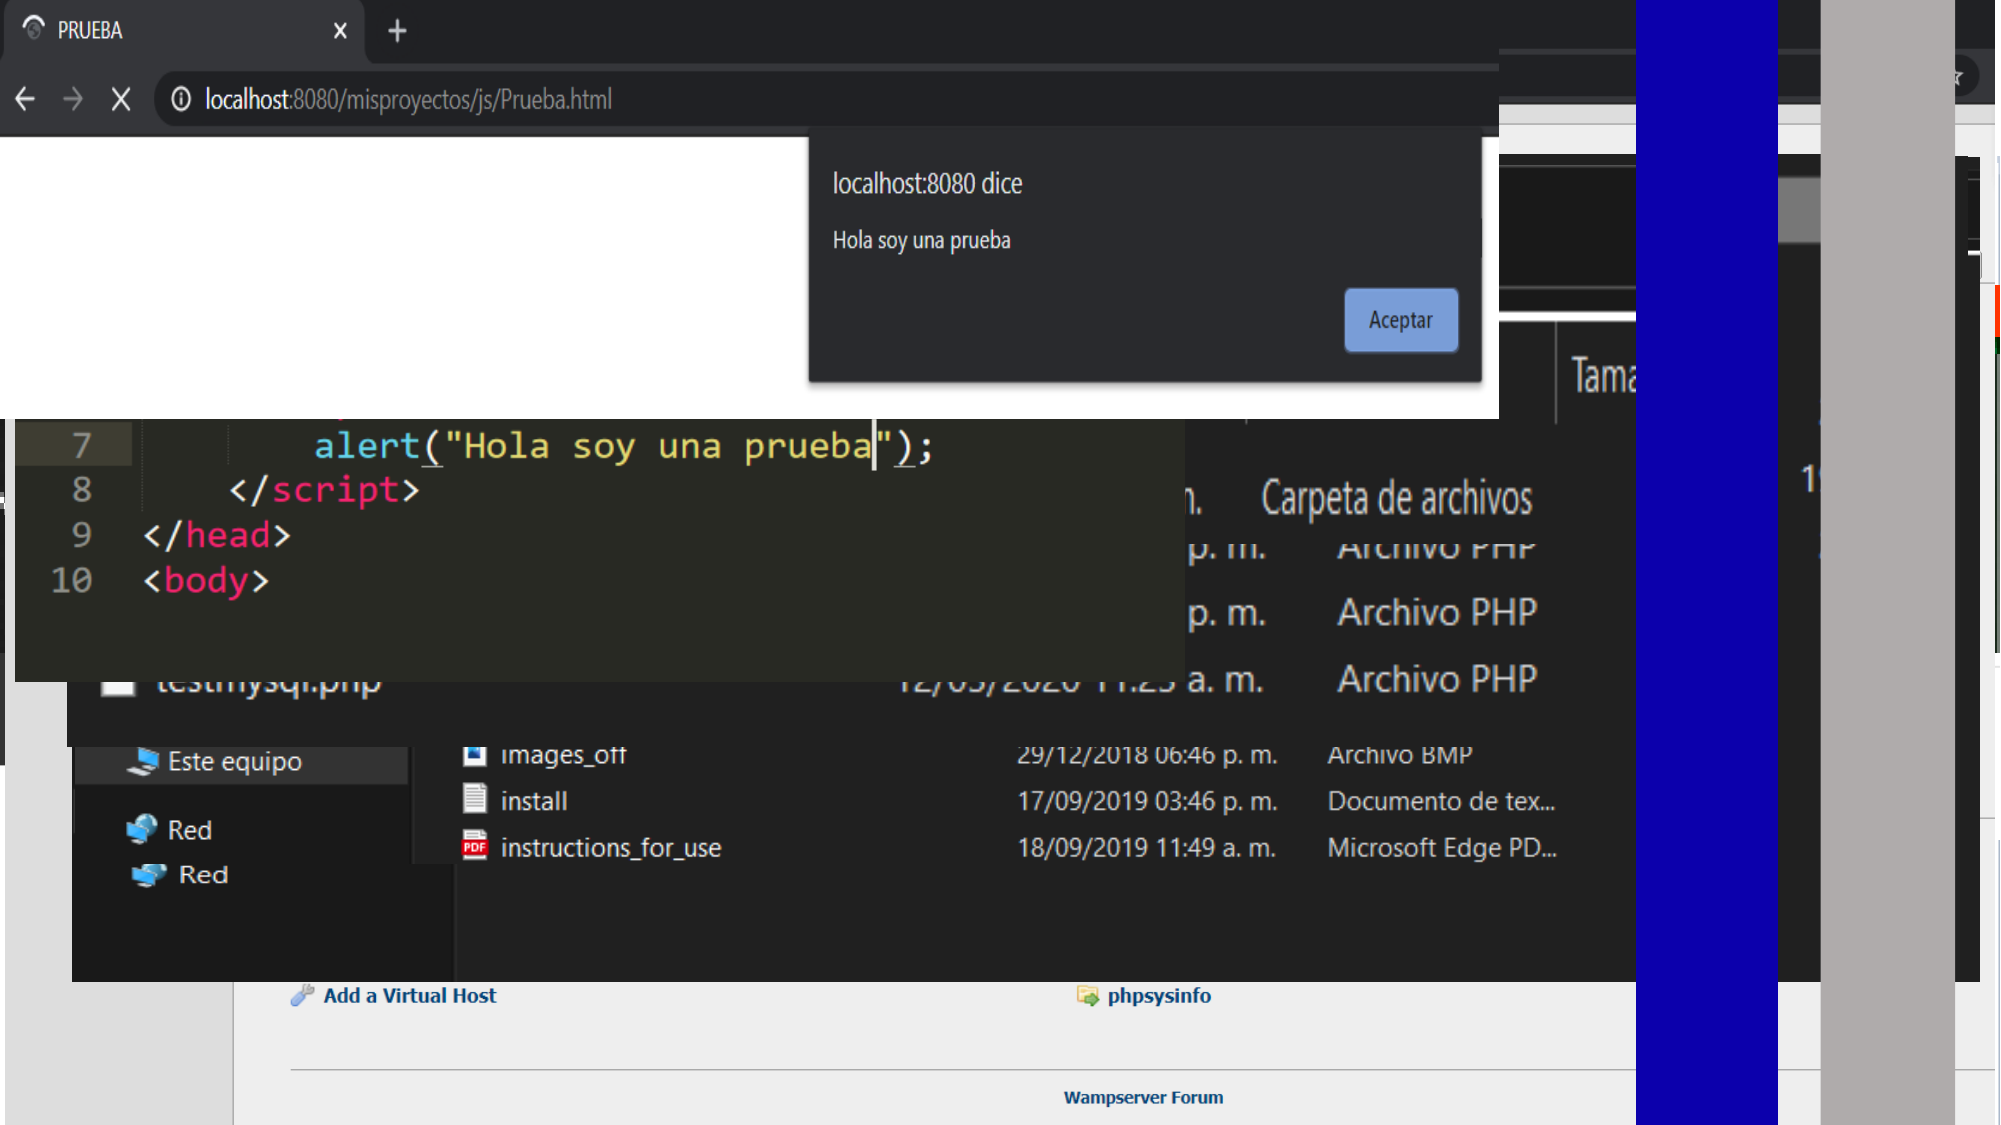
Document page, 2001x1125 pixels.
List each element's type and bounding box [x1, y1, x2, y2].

text_box [1995, 7, 2000, 99]
picture [0, 0, 2000, 1125]
text_box [1995, 99, 2000, 156]
